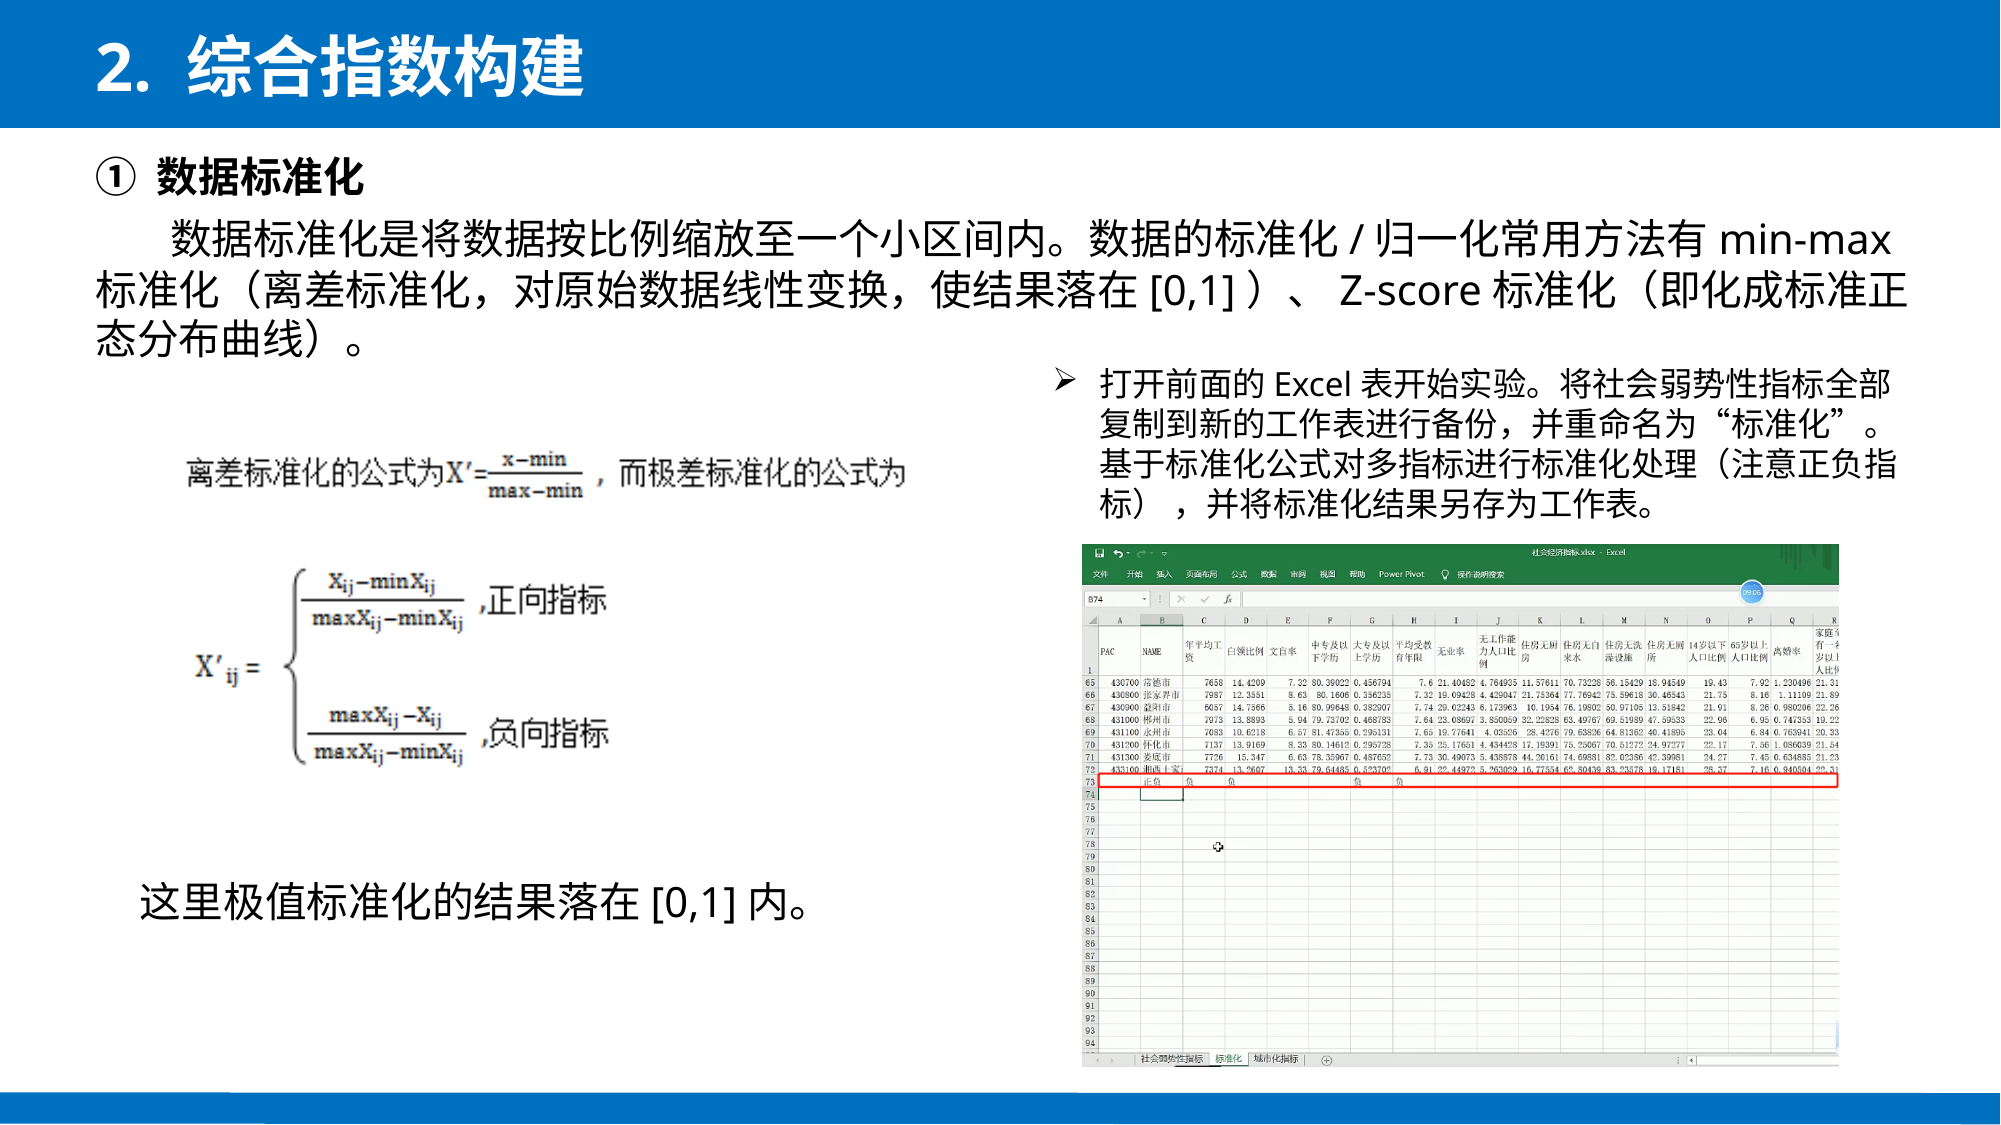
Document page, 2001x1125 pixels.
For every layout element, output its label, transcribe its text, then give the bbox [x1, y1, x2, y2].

text_box 这里极值标准化的结果落在[0,1]内。 [124, 868, 846, 934]
slide_number [1550, 1078, 2000, 1125]
text_box ① 数据标准化 数据标准化是将数据按比例缩放至一个小区间内。数据的标准化/归一化常用方法有min-max标准化（离差标准化，对原始数据线性变换，使结果落在[0,1]）、Z-score标准化（即化成标准正态分布曲线）。 [80, 143, 1945, 371]
title 2. 综合指数构建 [80, 16, 1806, 124]
picture [1082, 544, 1839, 1067]
text_box 打开前面的Excel表开始实验。将社会弱势性指标全部复制到新的工作表进行备份，并重命名为“标准化”。基于标准化公式对多指标进行标准化处理（注意正负指标） ，并将标准化结果另存为工作表。 [1037, 355, 1931, 531]
picture [177, 563, 615, 772]
picture [177, 439, 915, 500]
